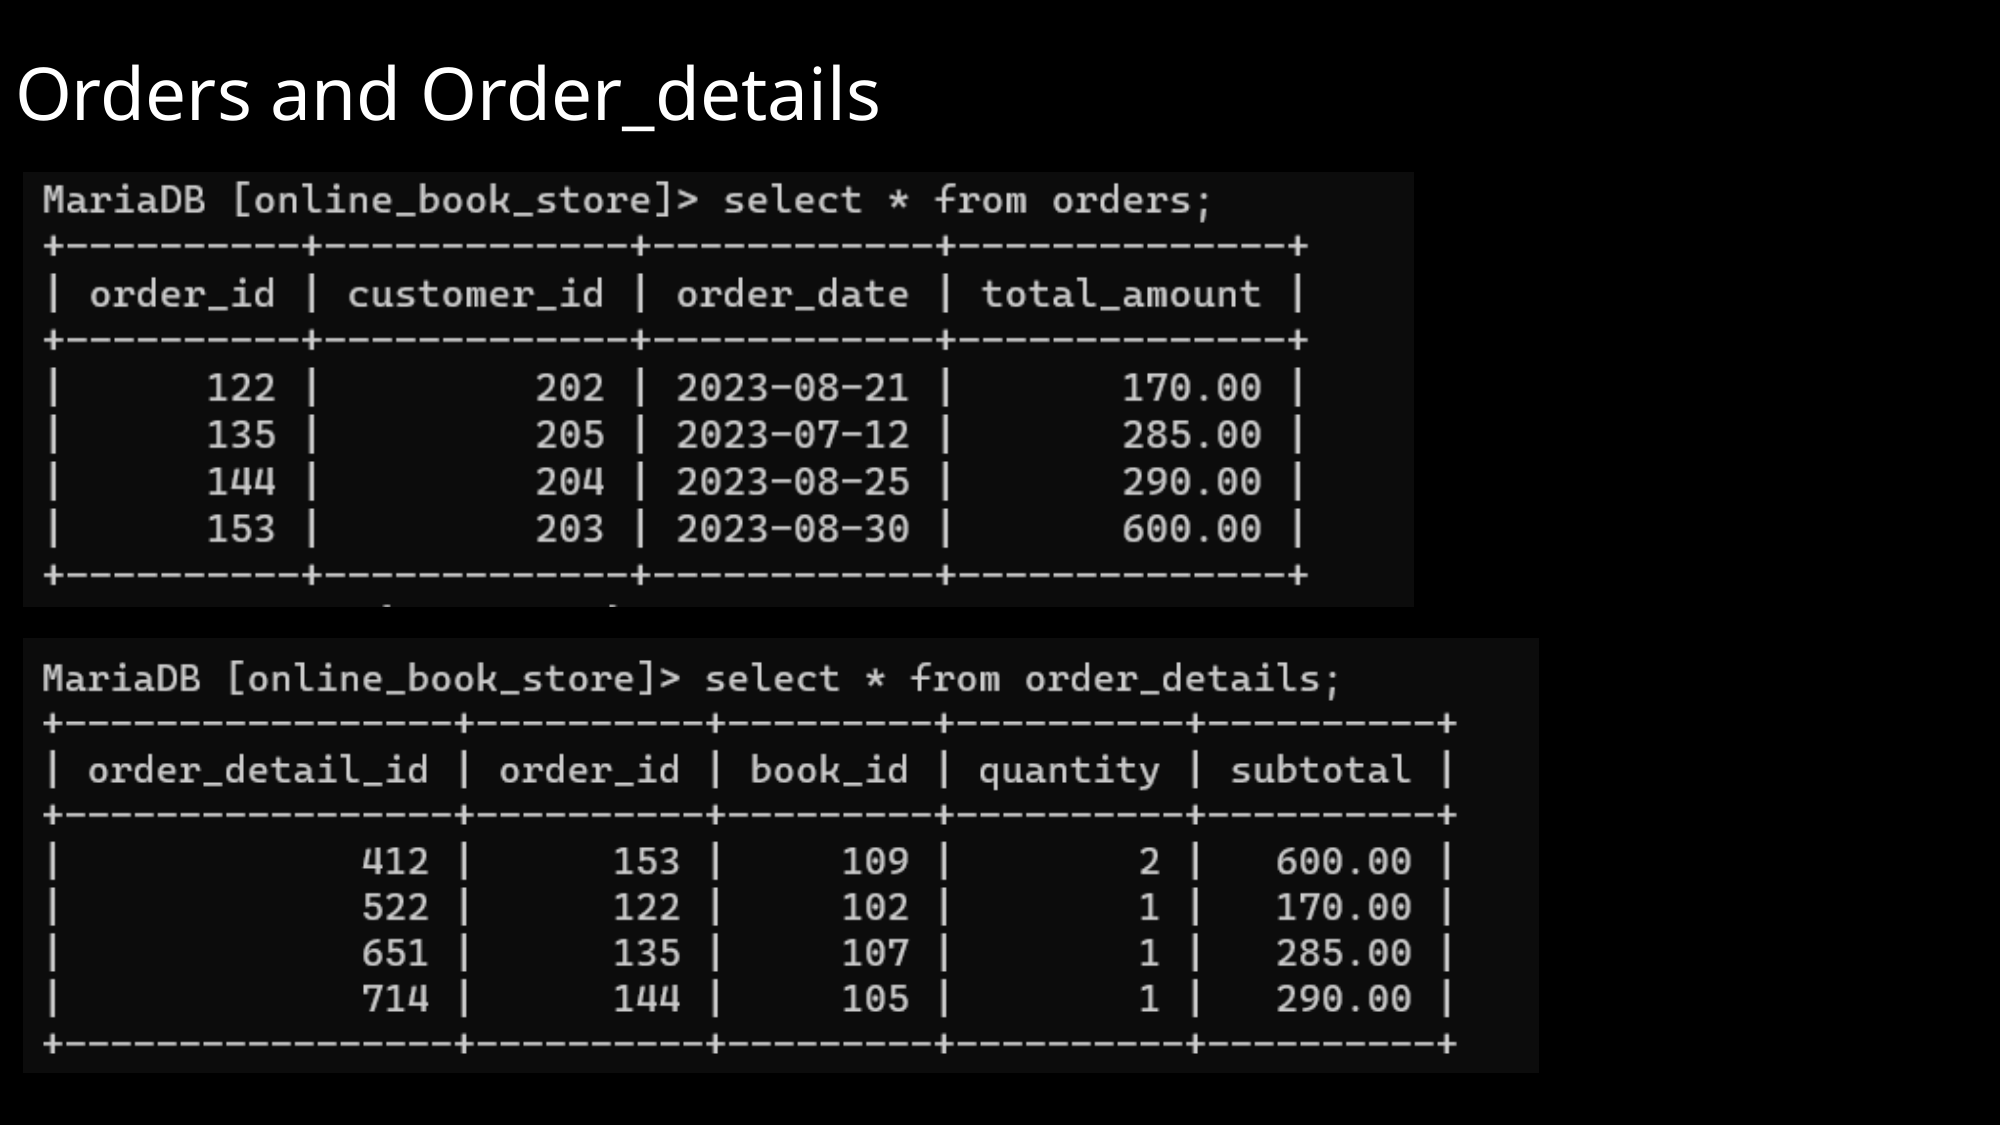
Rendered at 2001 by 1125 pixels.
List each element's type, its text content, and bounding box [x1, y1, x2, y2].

picture [22, 638, 1539, 1073]
title Orders and Order_details [0, 0, 1725, 206]
picture [22, 172, 1414, 607]
